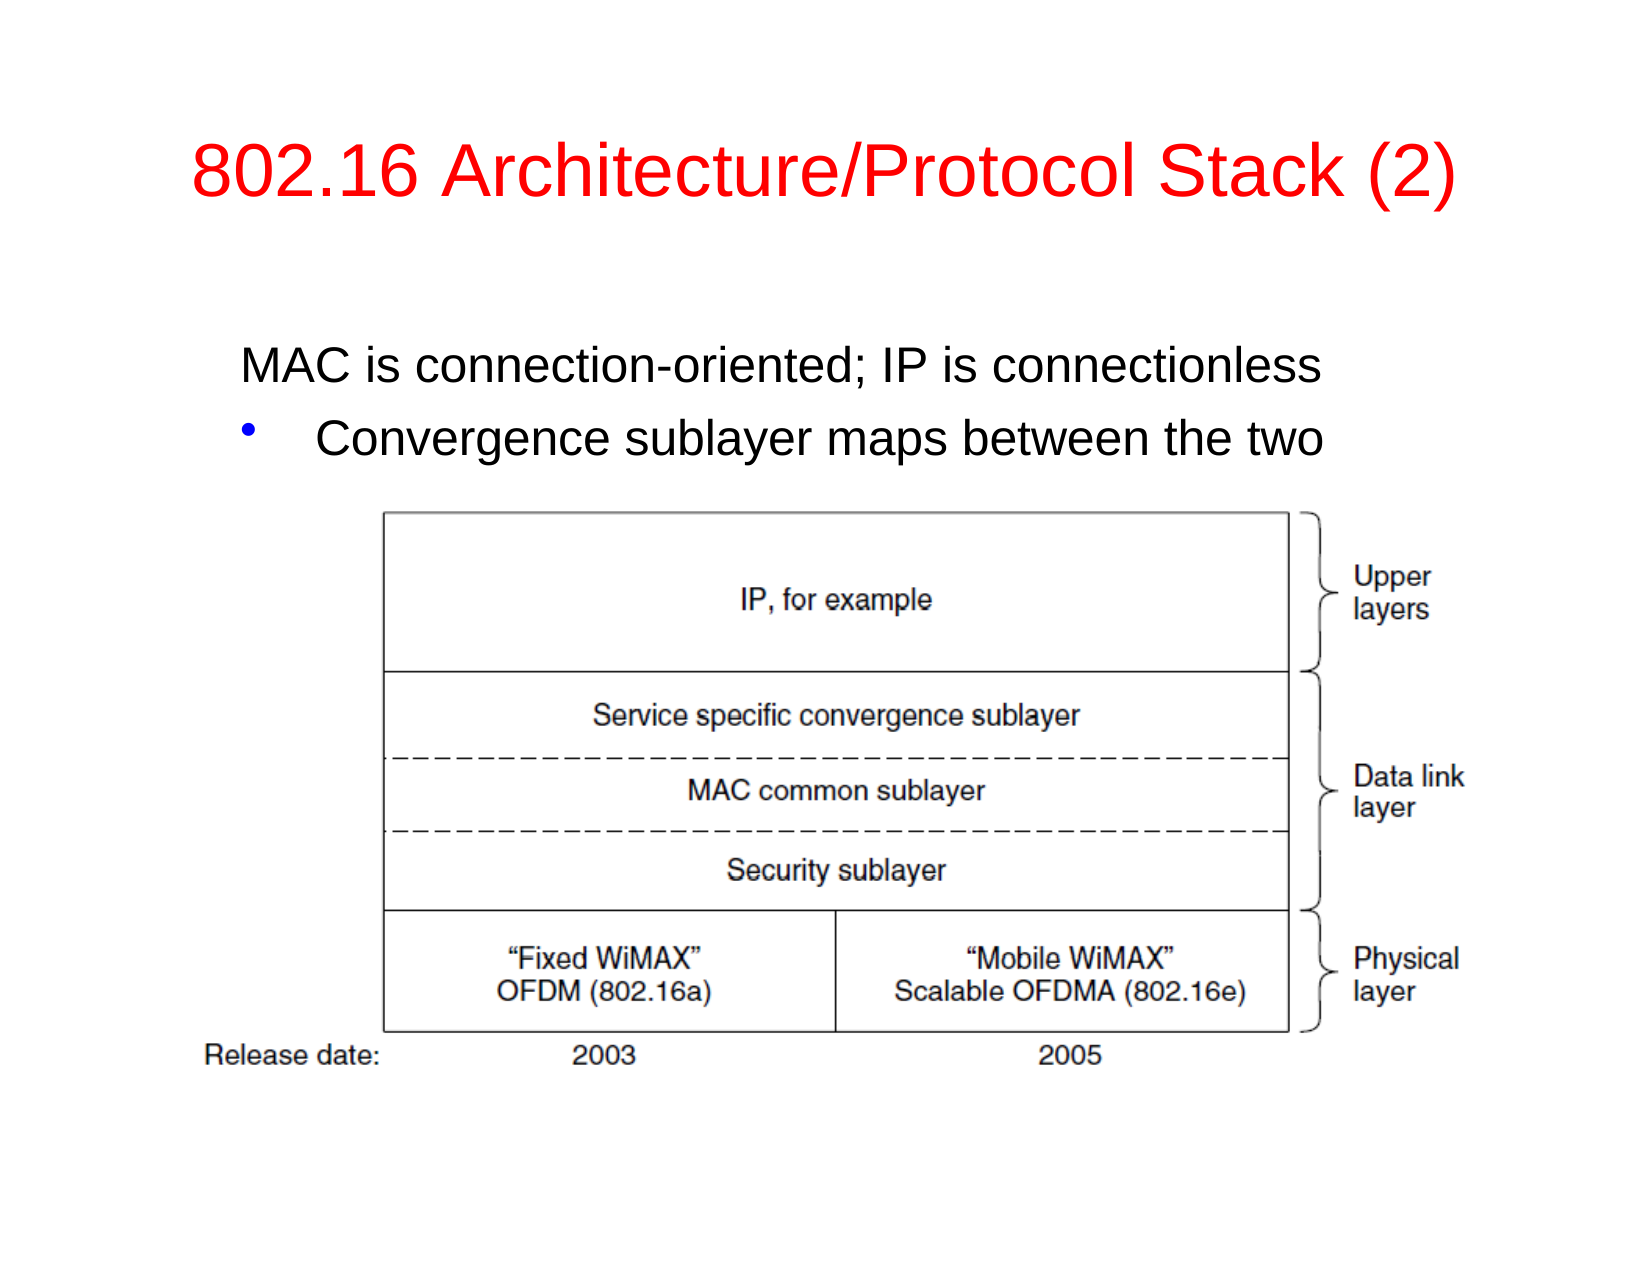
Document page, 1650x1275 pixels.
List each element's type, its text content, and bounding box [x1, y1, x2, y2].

text_box MAC is connection-oriented; IP is connectionless Convergence sublayer maps between the two [237, 318, 1332, 466]
picture [174, 507, 1477, 1106]
title 802.16 Architecture/Protocol Stack (2) [189, 119, 1461, 335]
